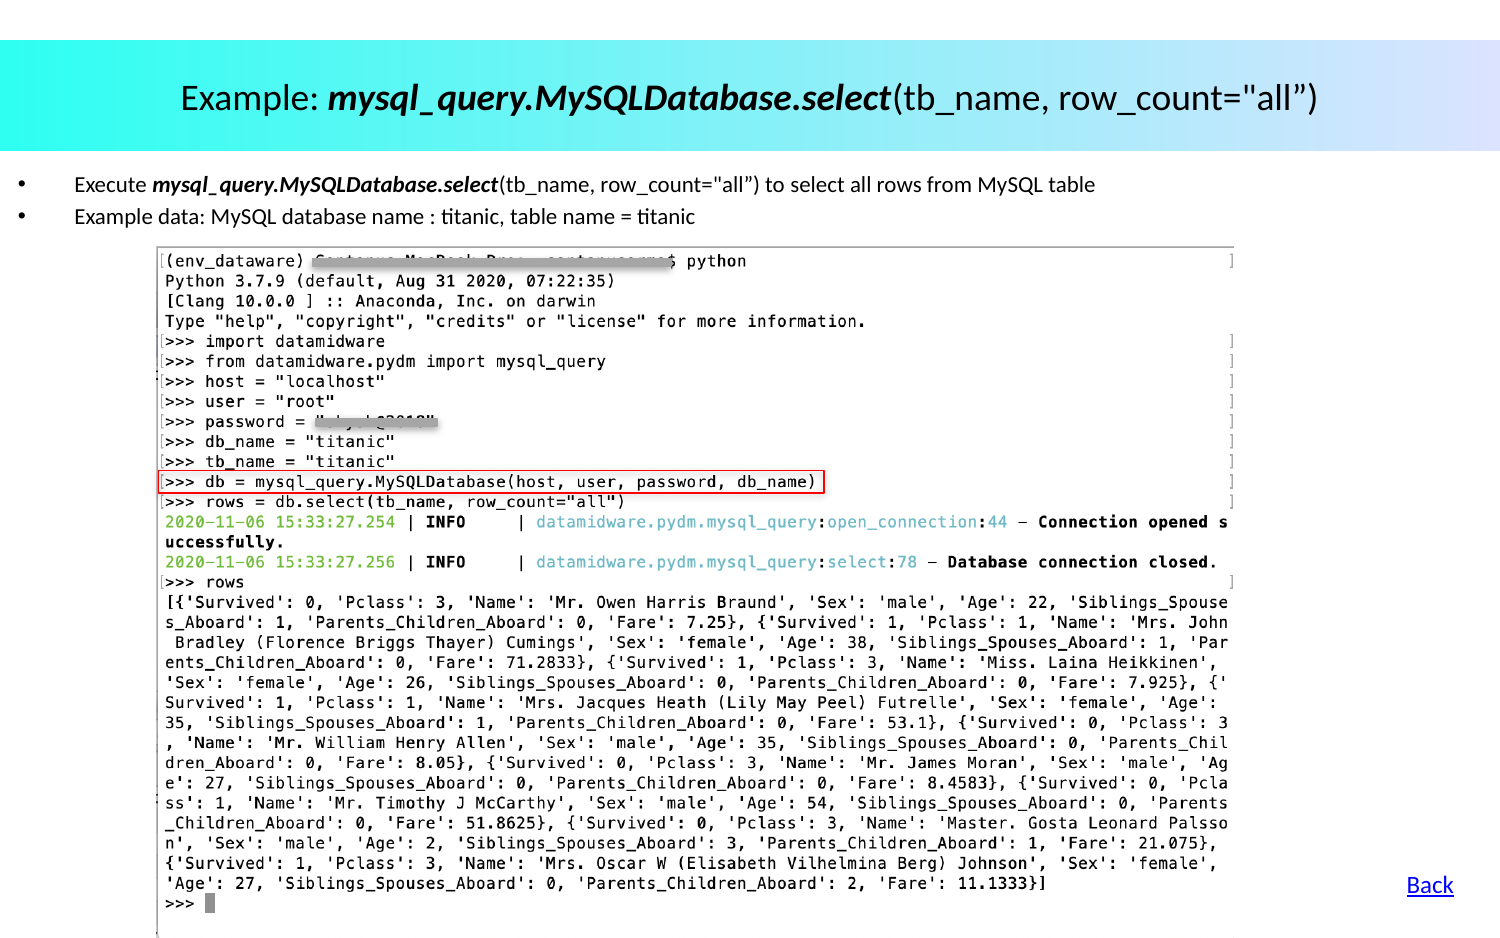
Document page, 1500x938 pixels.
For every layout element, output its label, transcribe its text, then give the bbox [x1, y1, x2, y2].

list Execute mysql_query.MySQLDatabase.select(tb_name, row_count="all”) to select all rows from MySQL table Example data: MySQL database name : titanic, table name = titanic [18, 169, 1482, 835]
title Example: mysql_query.MySQLDatabase.select(tb_name, row_count="all”) [18, 40, 1482, 151]
text_box Back [1391, 861, 1482, 906]
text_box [156, 245, 1234, 938]
